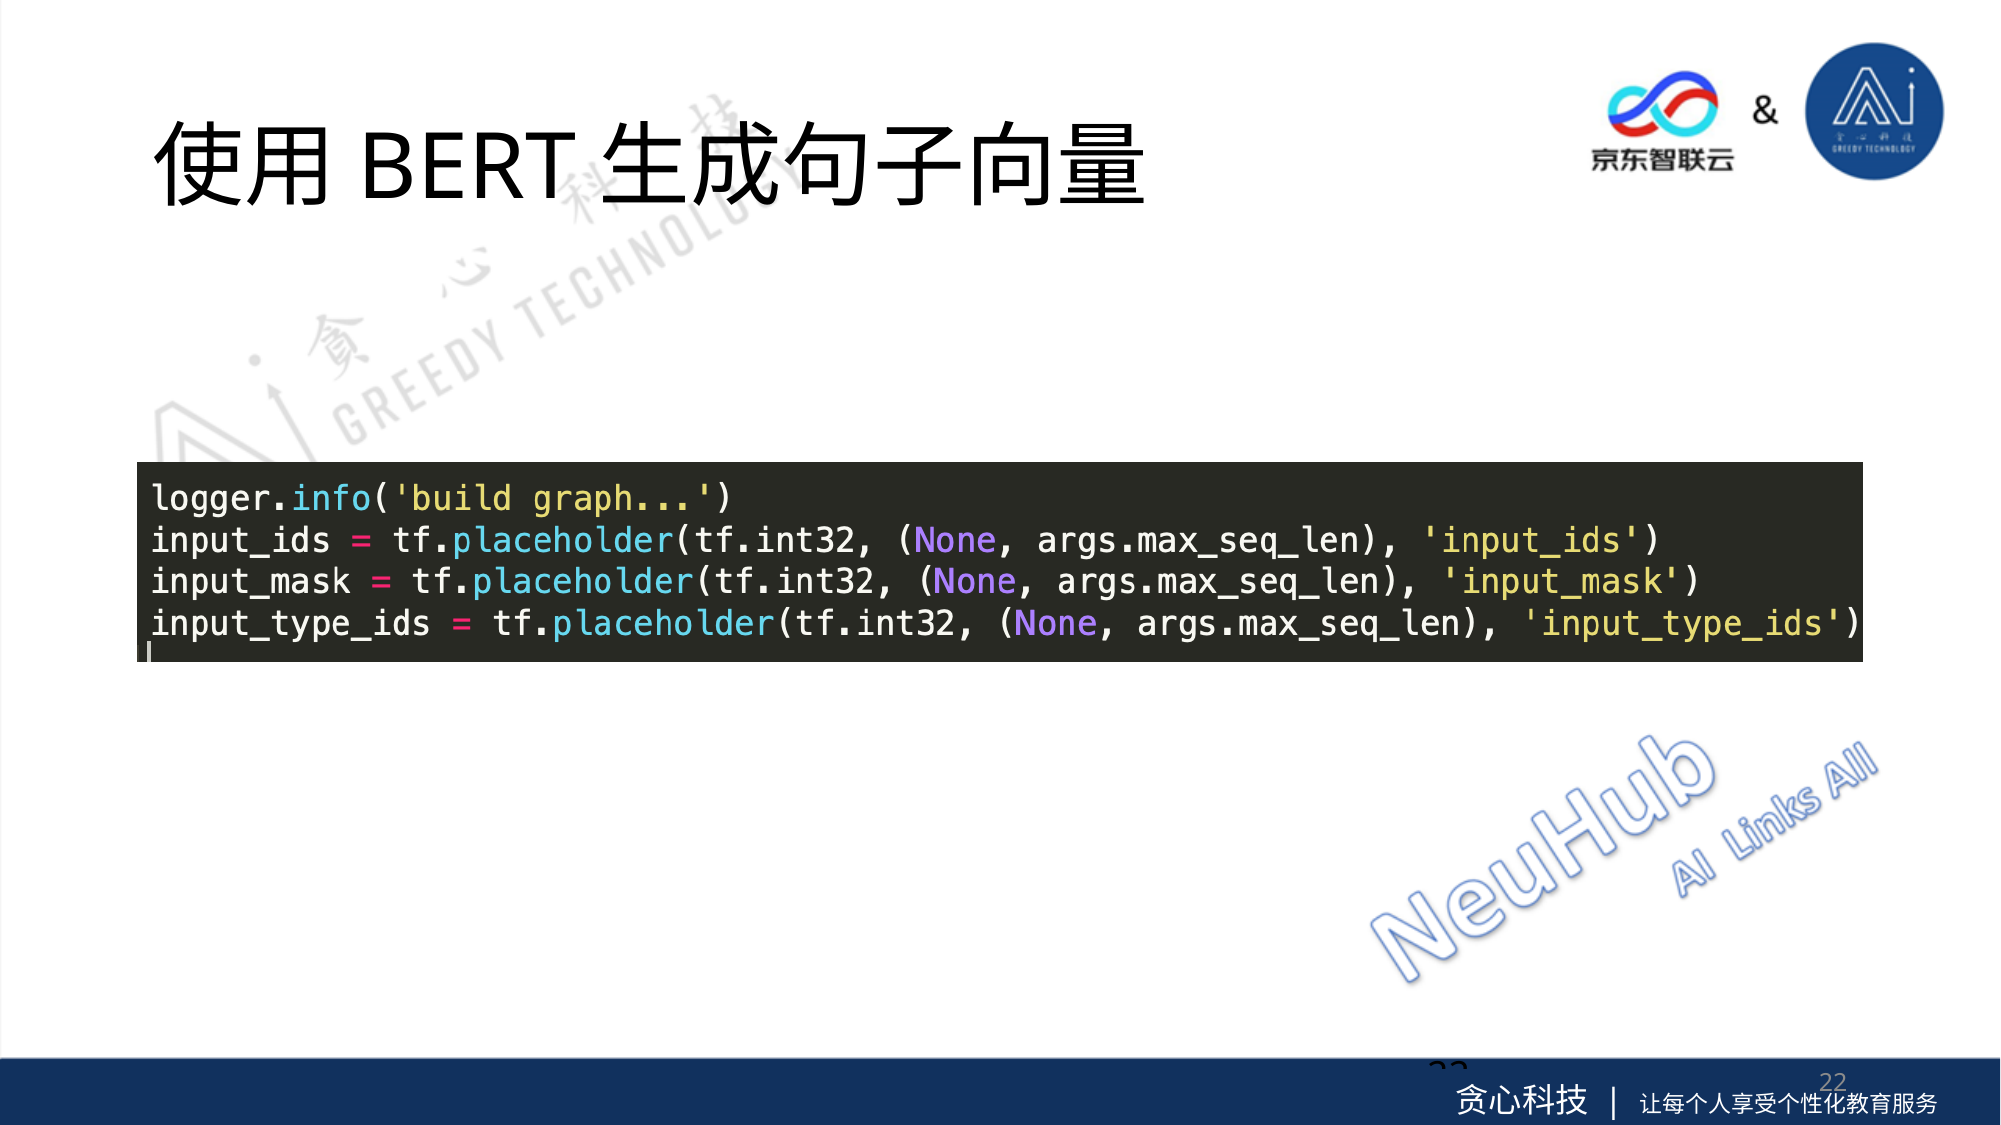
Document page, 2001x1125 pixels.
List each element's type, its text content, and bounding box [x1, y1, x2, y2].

title 使用BERT生成句子向量 [137, 59, 1863, 278]
picture [0, 0, 2001, 1125]
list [137, 462, 1863, 662]
